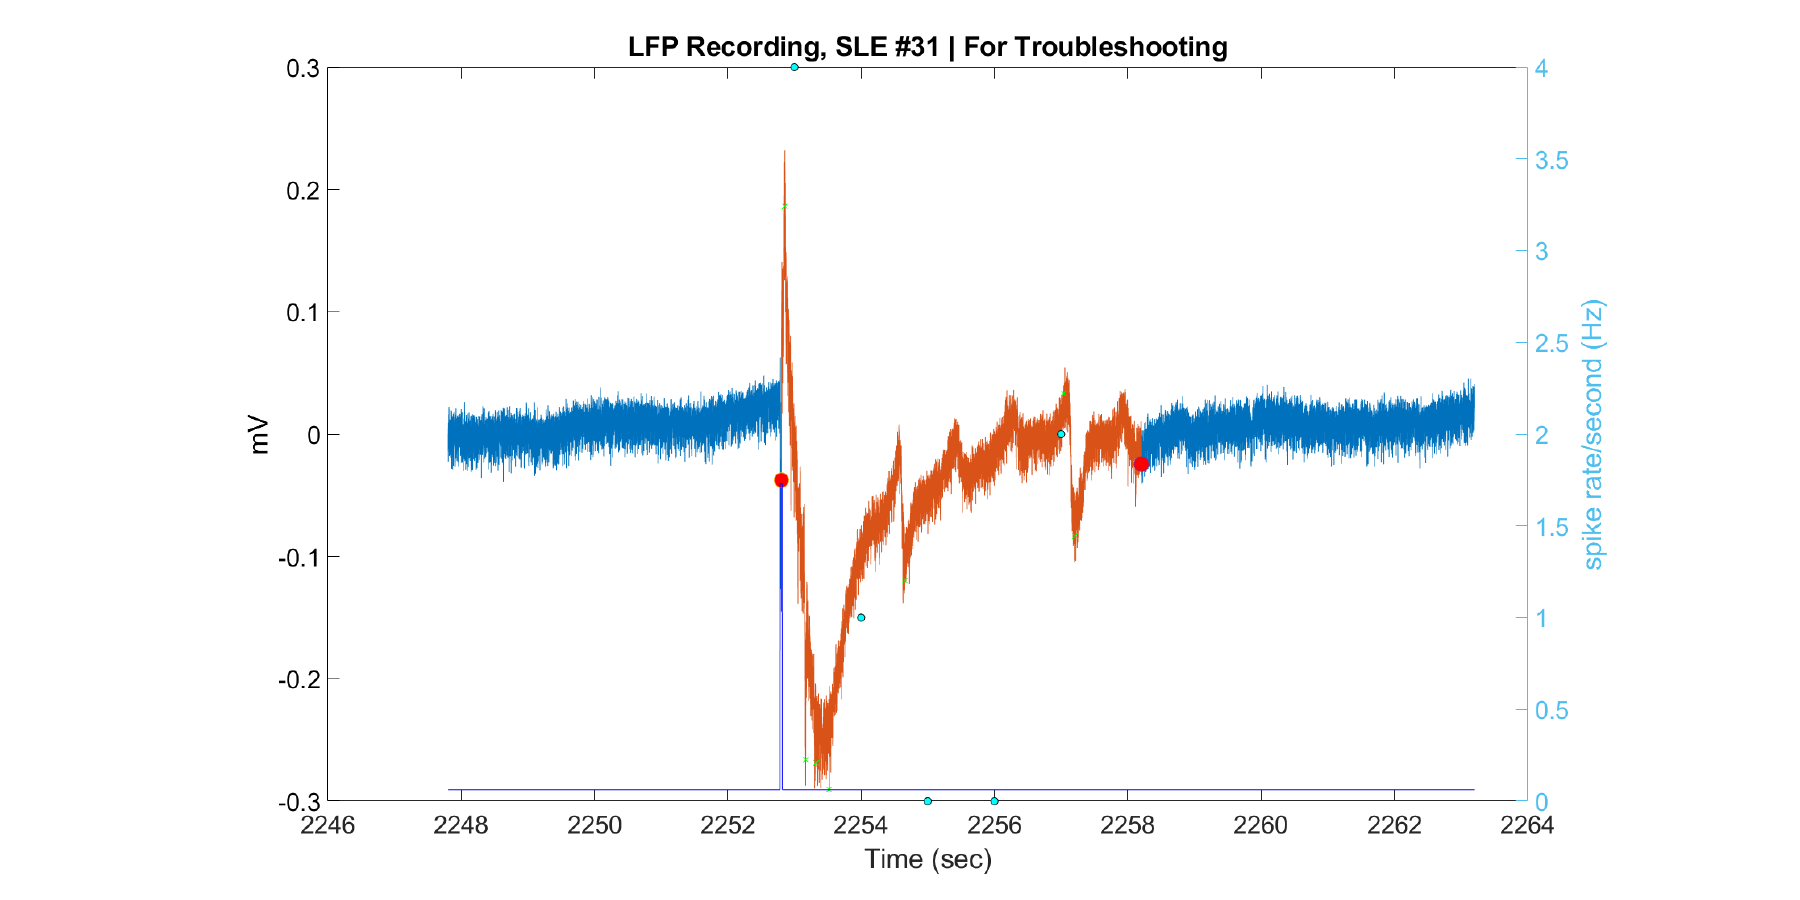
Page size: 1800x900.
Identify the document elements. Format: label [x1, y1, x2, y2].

picture [126, 0, 1674, 900]
